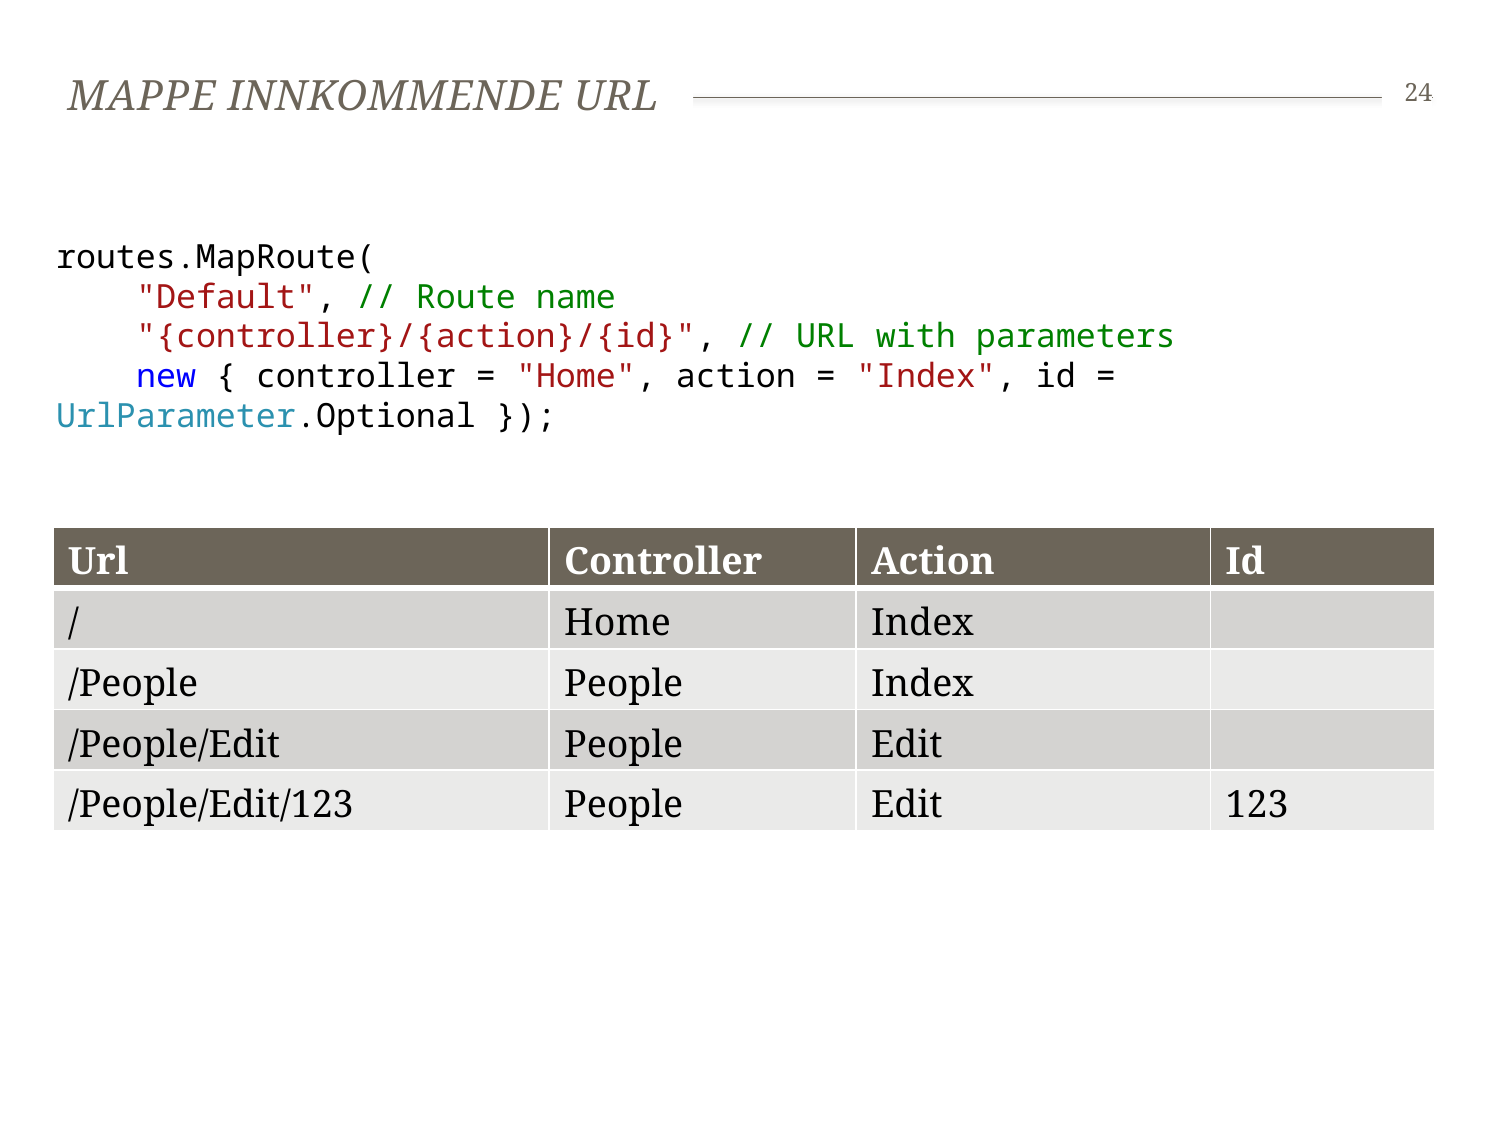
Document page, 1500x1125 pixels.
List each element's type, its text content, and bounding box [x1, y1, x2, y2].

table_header Id [1211, 528, 1434, 585]
table_header Url [54, 528, 548, 585]
table_cell Edit [857, 771, 1210, 830]
table_cell 123 [1211, 771, 1434, 830]
table_header Action [857, 528, 1210, 585]
table_cell People [550, 710, 855, 769]
title Mappe Innkommende Url [52, 68, 694, 120]
table_cell People [550, 650, 855, 709]
table_cell /People/Edit [54, 710, 548, 769]
table_cell [1211, 710, 1434, 769]
table_cell [1211, 650, 1434, 709]
table_cell /People [54, 650, 548, 709]
table_cell People [550, 771, 855, 830]
table_cell / [54, 591, 548, 648]
table_cell Home [550, 591, 855, 648]
table_header Controller [550, 528, 855, 585]
table_cell Index [857, 650, 1210, 709]
table_cell [1211, 591, 1434, 648]
table_cell Edit [857, 710, 1210, 769]
slide_number 24 [1381, 70, 1433, 117]
table_cell /People/Edit/123 [54, 771, 548, 830]
text_box routes.MapRoute( "Default", // Route name "{controller}/{action}/{id}", // URL with parameters new { controller = "Home", action = "Index", id = UrlParameter.Optional }); [41, 227, 1459, 442]
table_cell Index [857, 591, 1210, 648]
